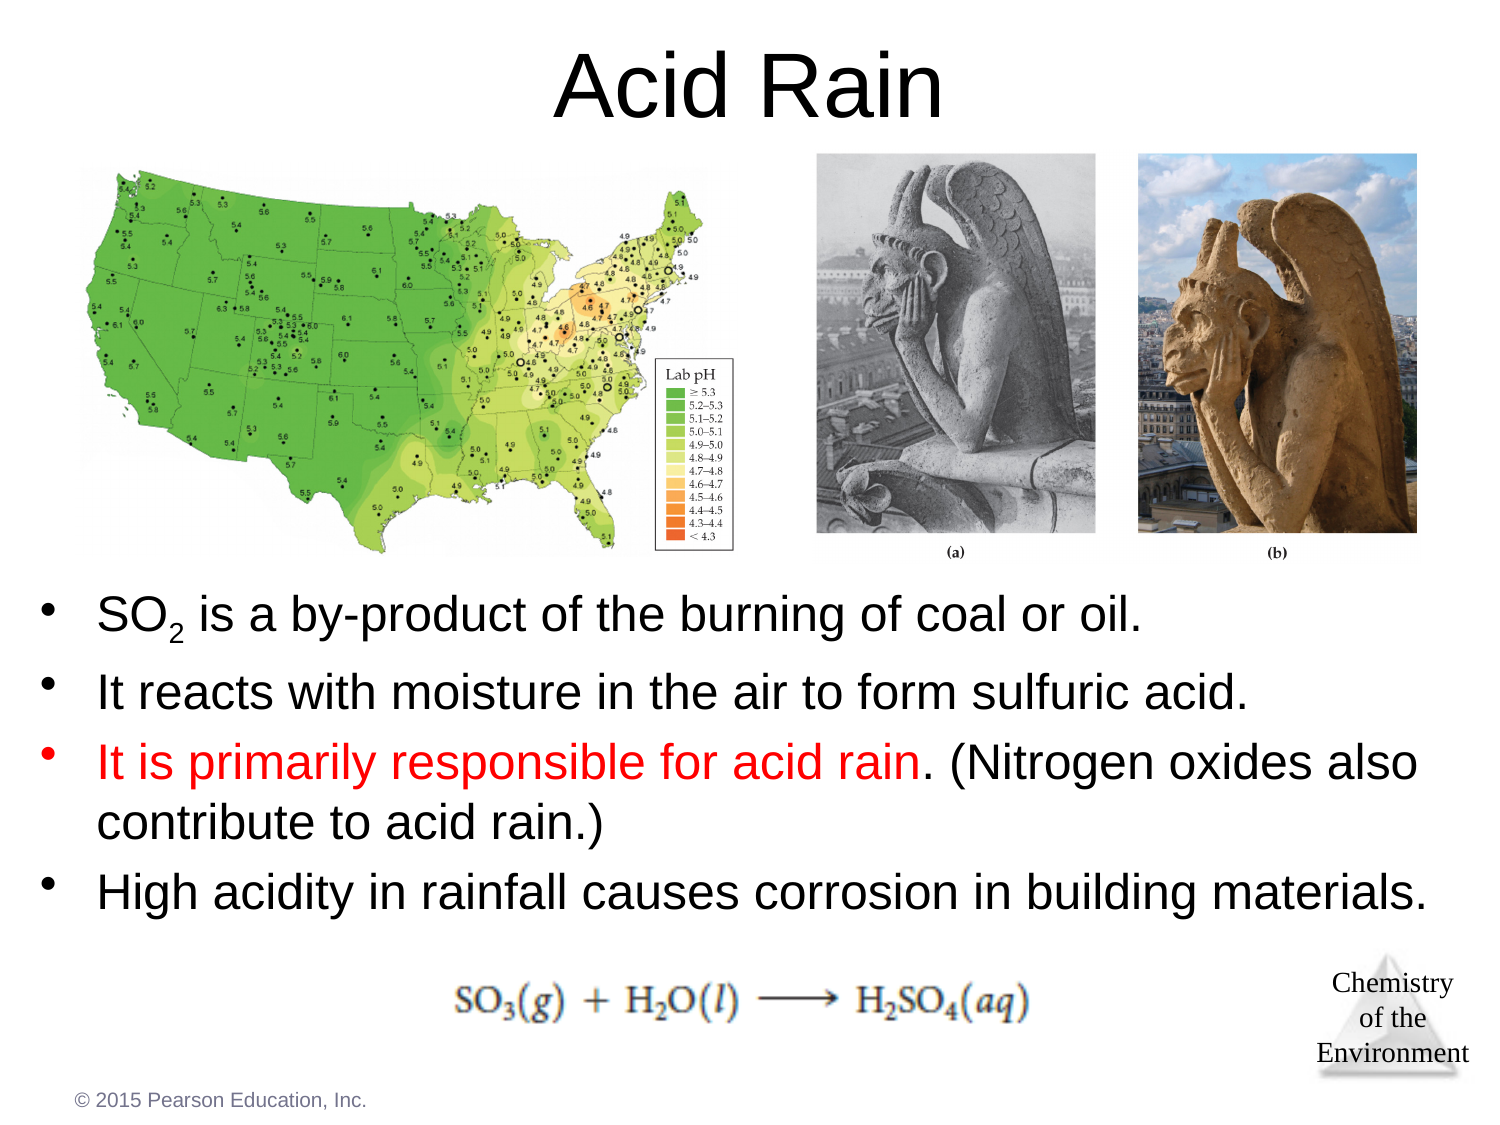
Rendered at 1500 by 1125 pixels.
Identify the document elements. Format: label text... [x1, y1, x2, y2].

picture [433, 961, 1055, 1042]
picture [74, 162, 738, 557]
picture [1275, 899, 1500, 1125]
picture [812, 149, 1421, 565]
list SO2 is a by-product of the burning of coal or oil. It reacts with moisture in the air to form sulfuric acid. It is primarily responsible for acid rain. (Nitrogen oxides also contribute to acid rain.) High acidity in rainfall causes corrosion in building materials. [24, 573, 1463, 1063]
title Acid Rain [0, 0, 1500, 163]
